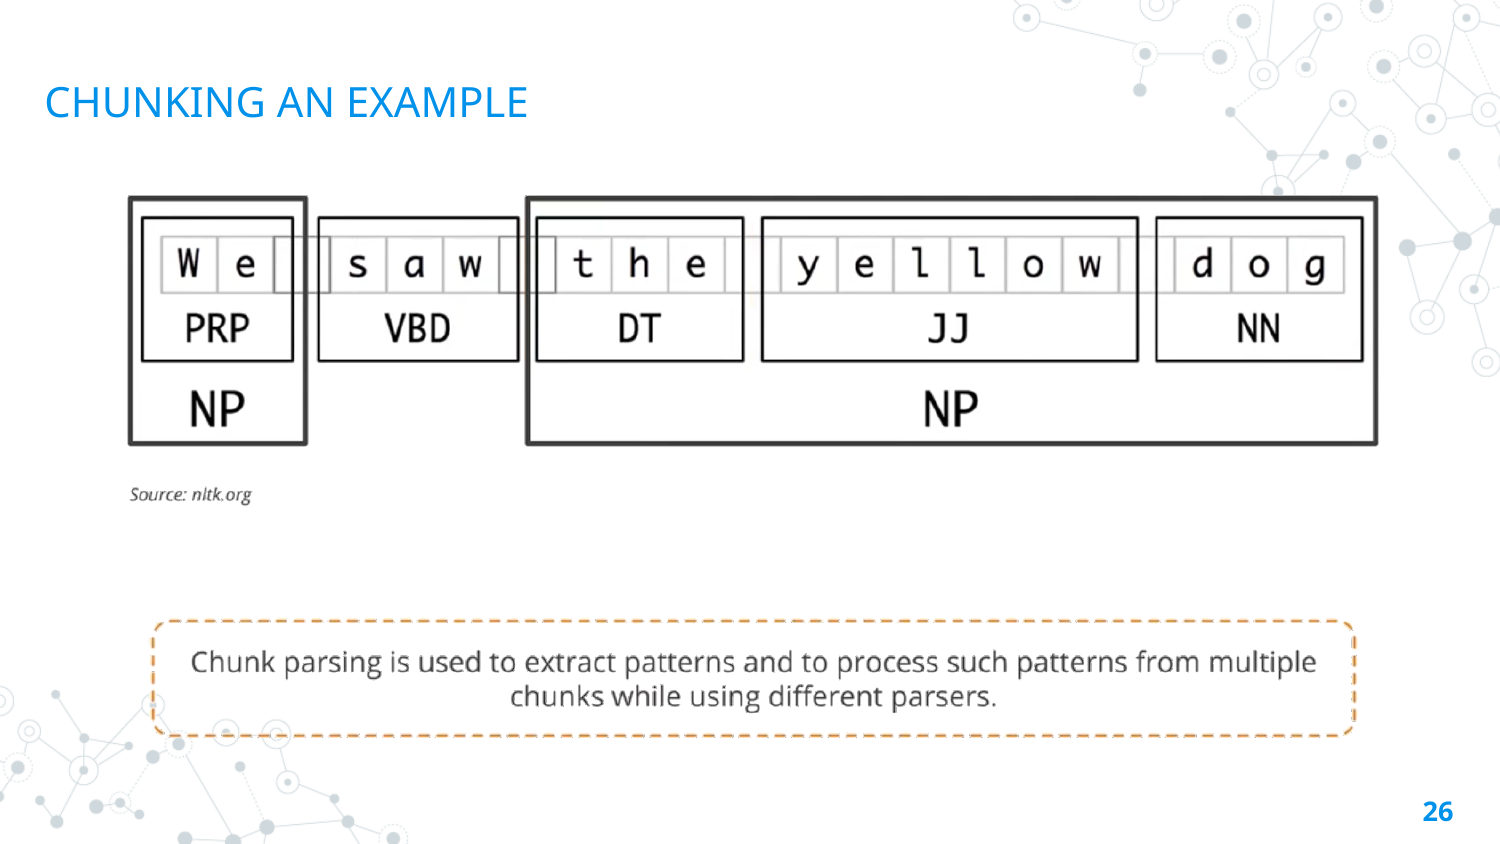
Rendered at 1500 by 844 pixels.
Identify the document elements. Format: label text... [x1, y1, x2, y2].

slide_number 26 [1378, 779, 1469, 844]
picture [0, 0, 1500, 844]
text_box CHUNKING AN EXAMPLE [29, 25, 1272, 141]
